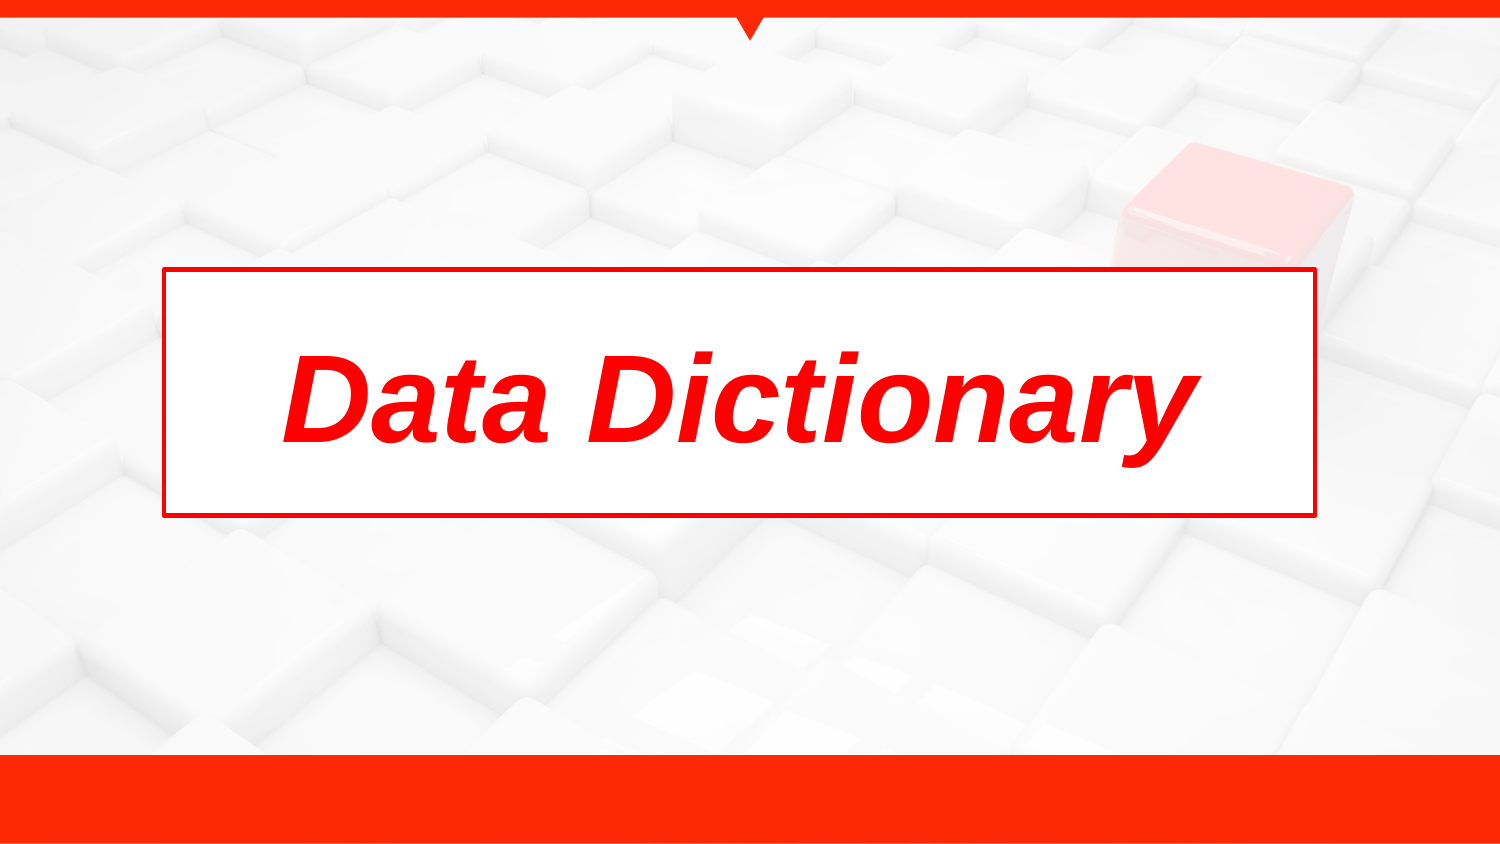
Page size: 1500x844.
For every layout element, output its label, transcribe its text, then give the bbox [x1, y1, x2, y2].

picture [0, 18, 1500, 755]
text_box Data Dictionary [162, 267, 1317, 518]
